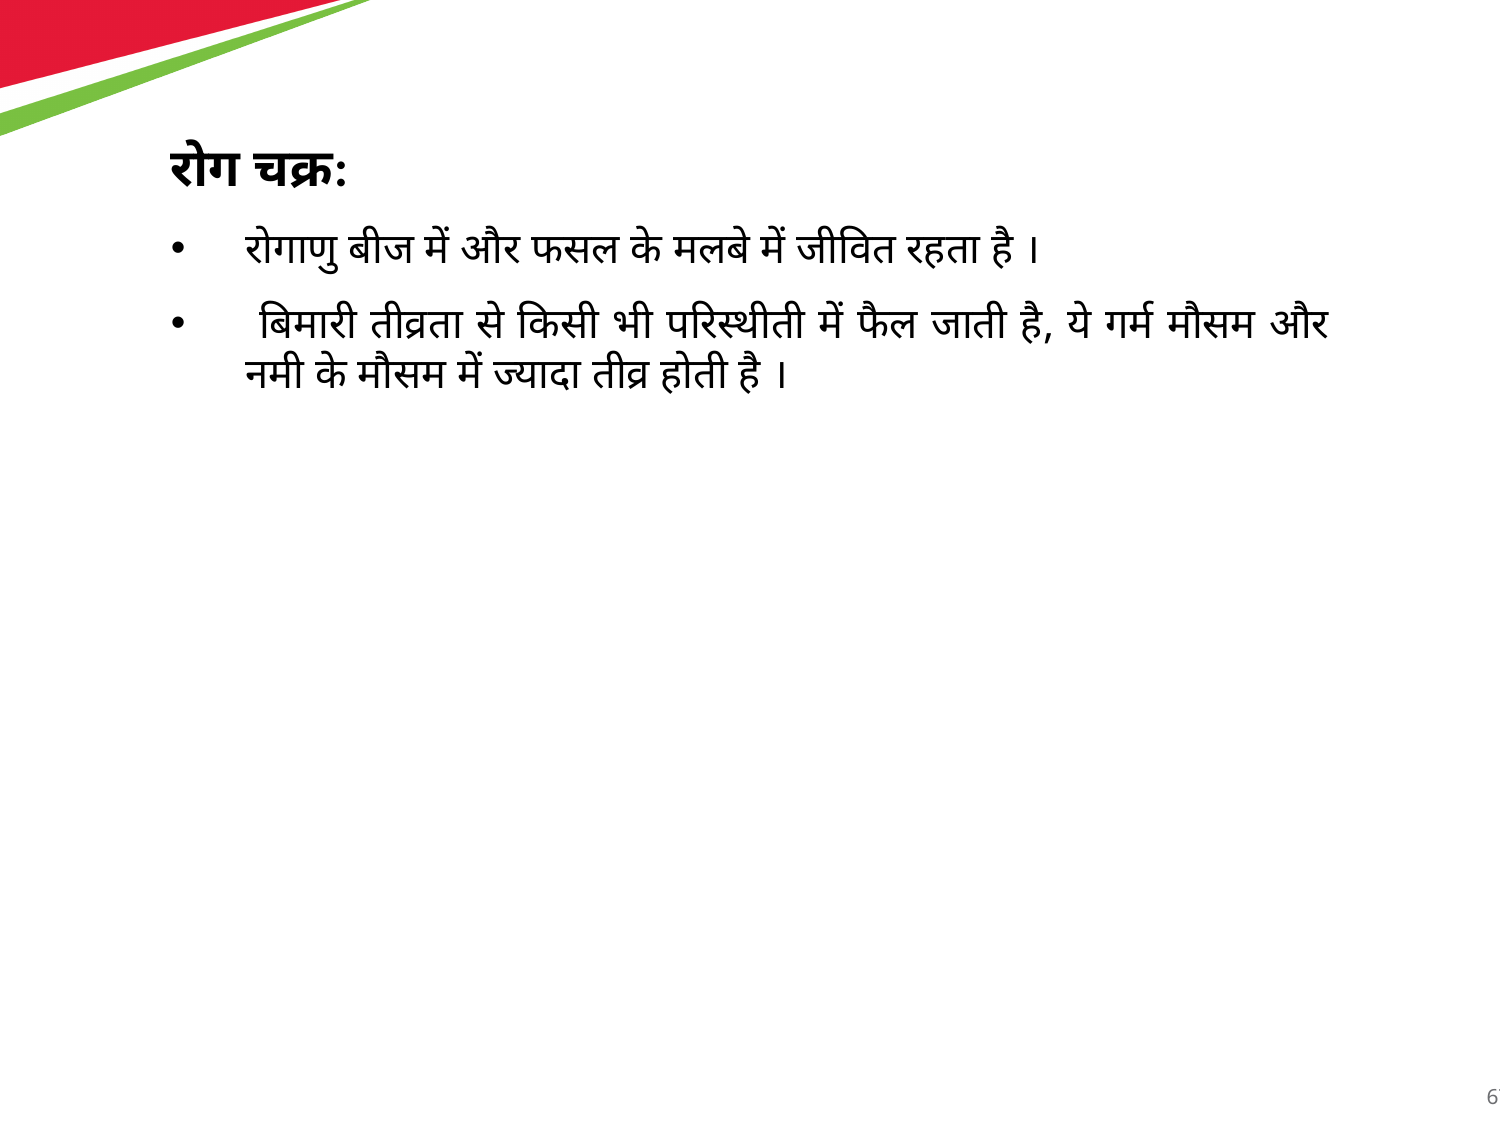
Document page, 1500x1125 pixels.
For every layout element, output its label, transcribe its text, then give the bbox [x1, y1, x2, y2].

picture [0, 0, 373, 136]
text_box रोग चक्र: रोगाणु बीज में और फसल के मलबे में जीवित रहता है । बिमारी तीव्रता से किसी भी परिस्थीती में फैल जाती है, ये गर्म मौसम और नमी के मौसम में ज्यादा तीव्र होती है । [156, 127, 1344, 405]
